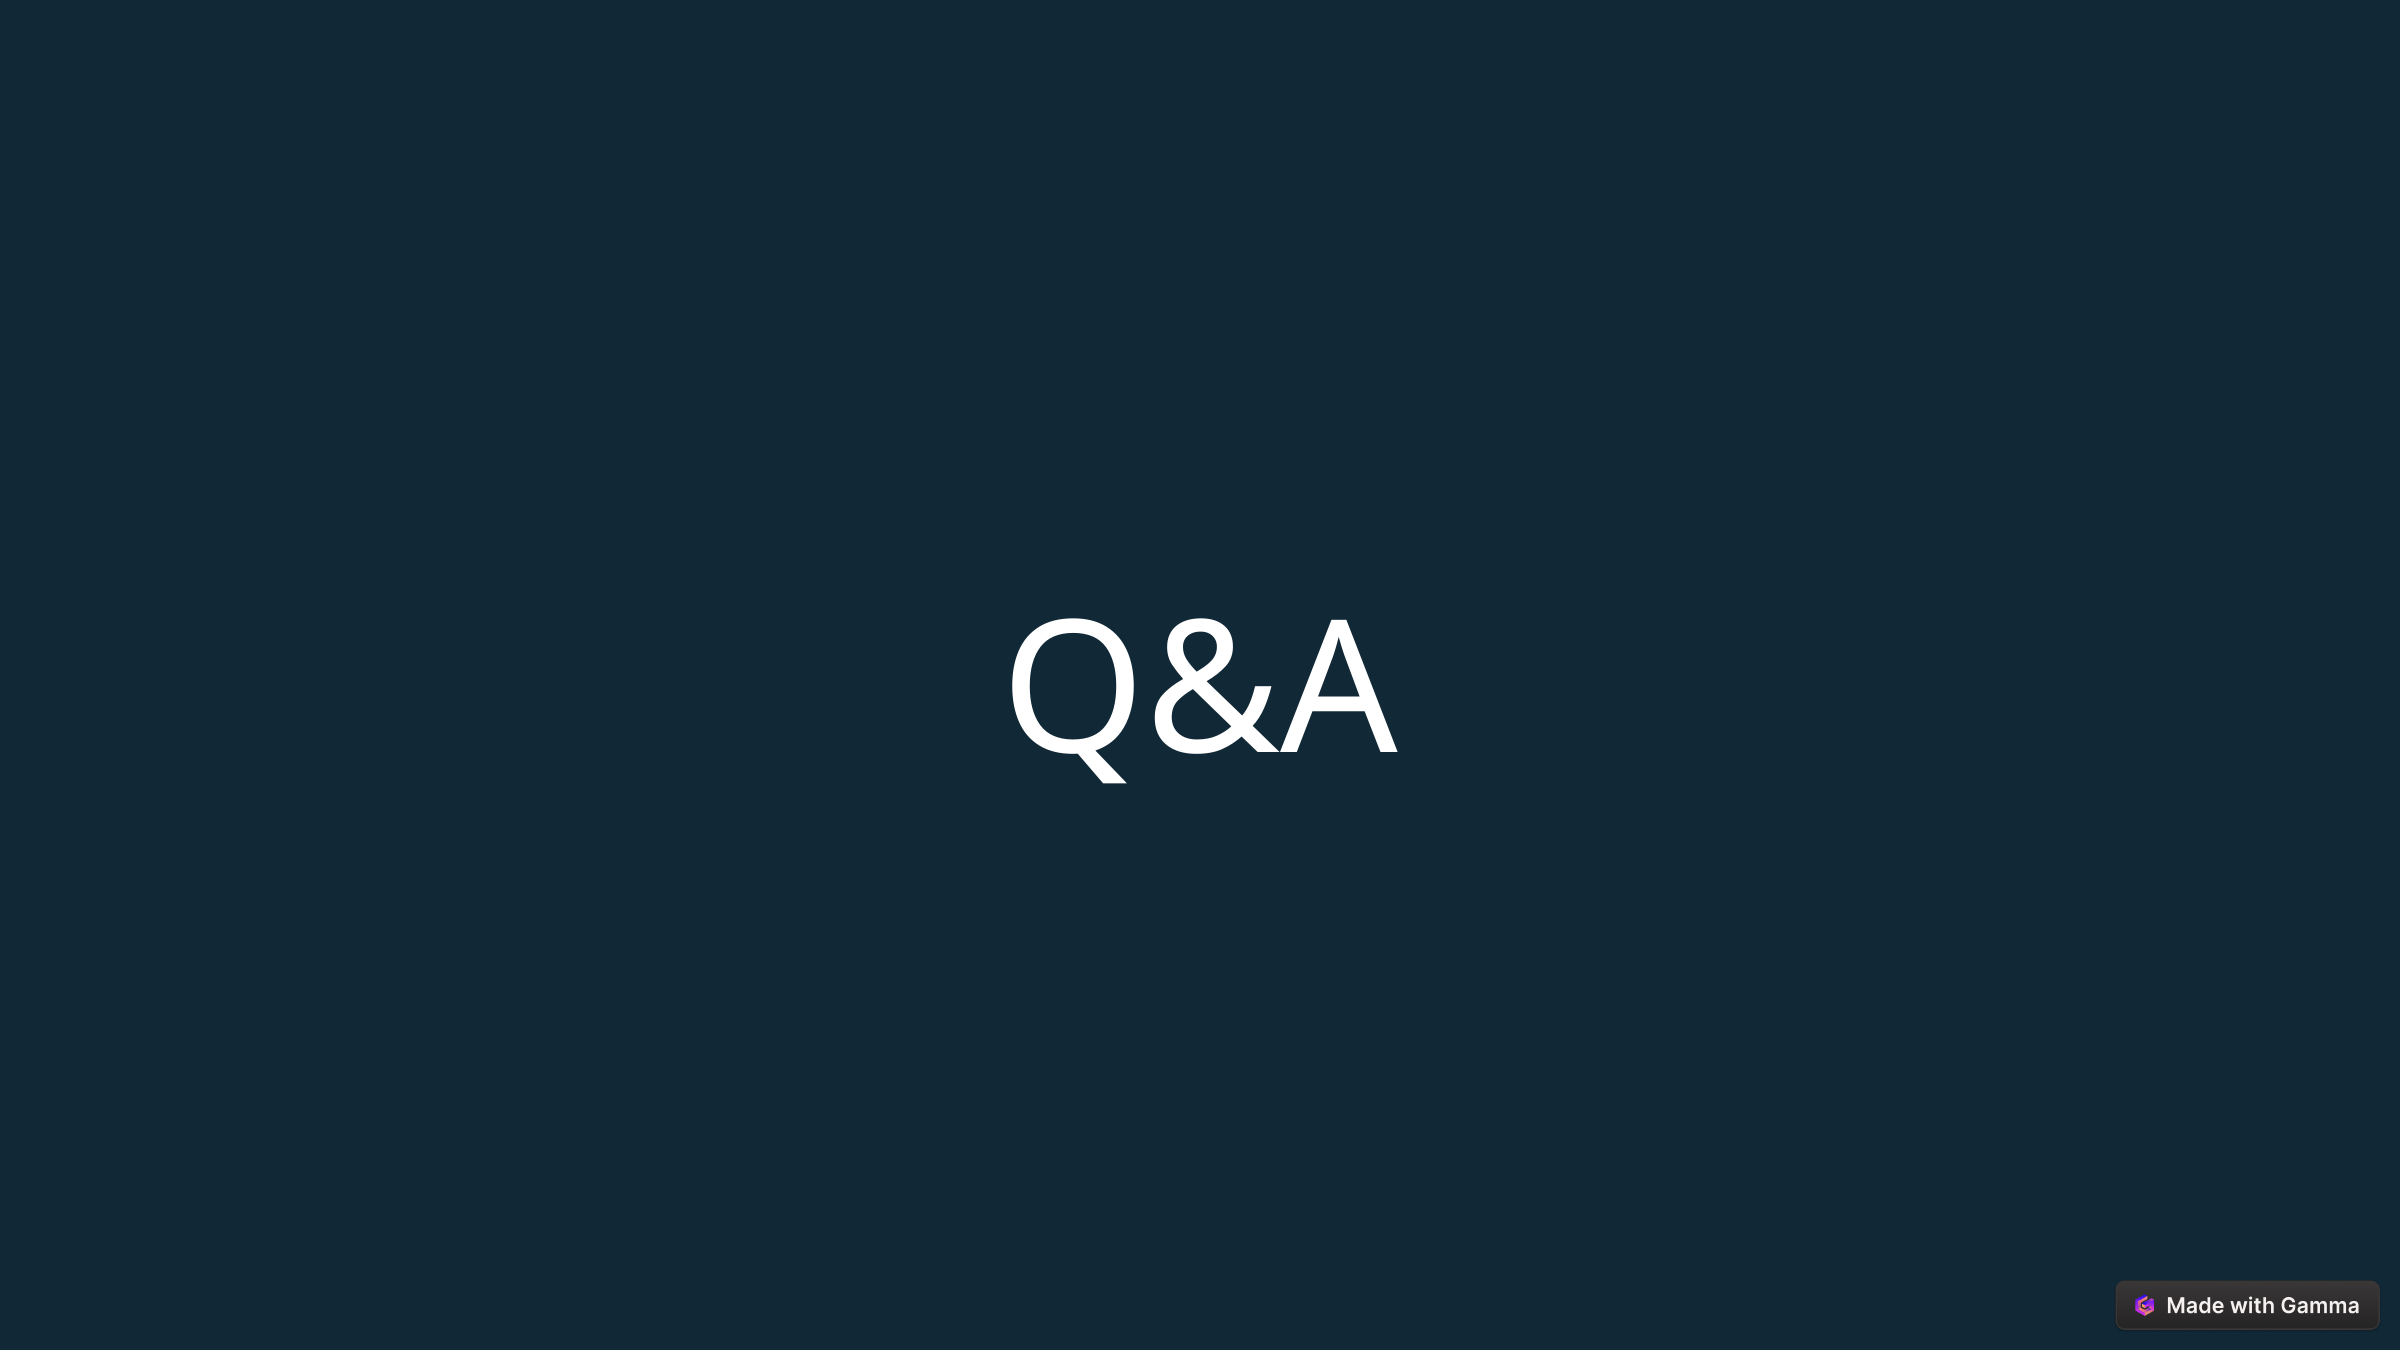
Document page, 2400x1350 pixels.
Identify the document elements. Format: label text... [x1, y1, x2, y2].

picture [2106, 1271, 2389, 1339]
text_box Q&A [275, 559, 2124, 791]
